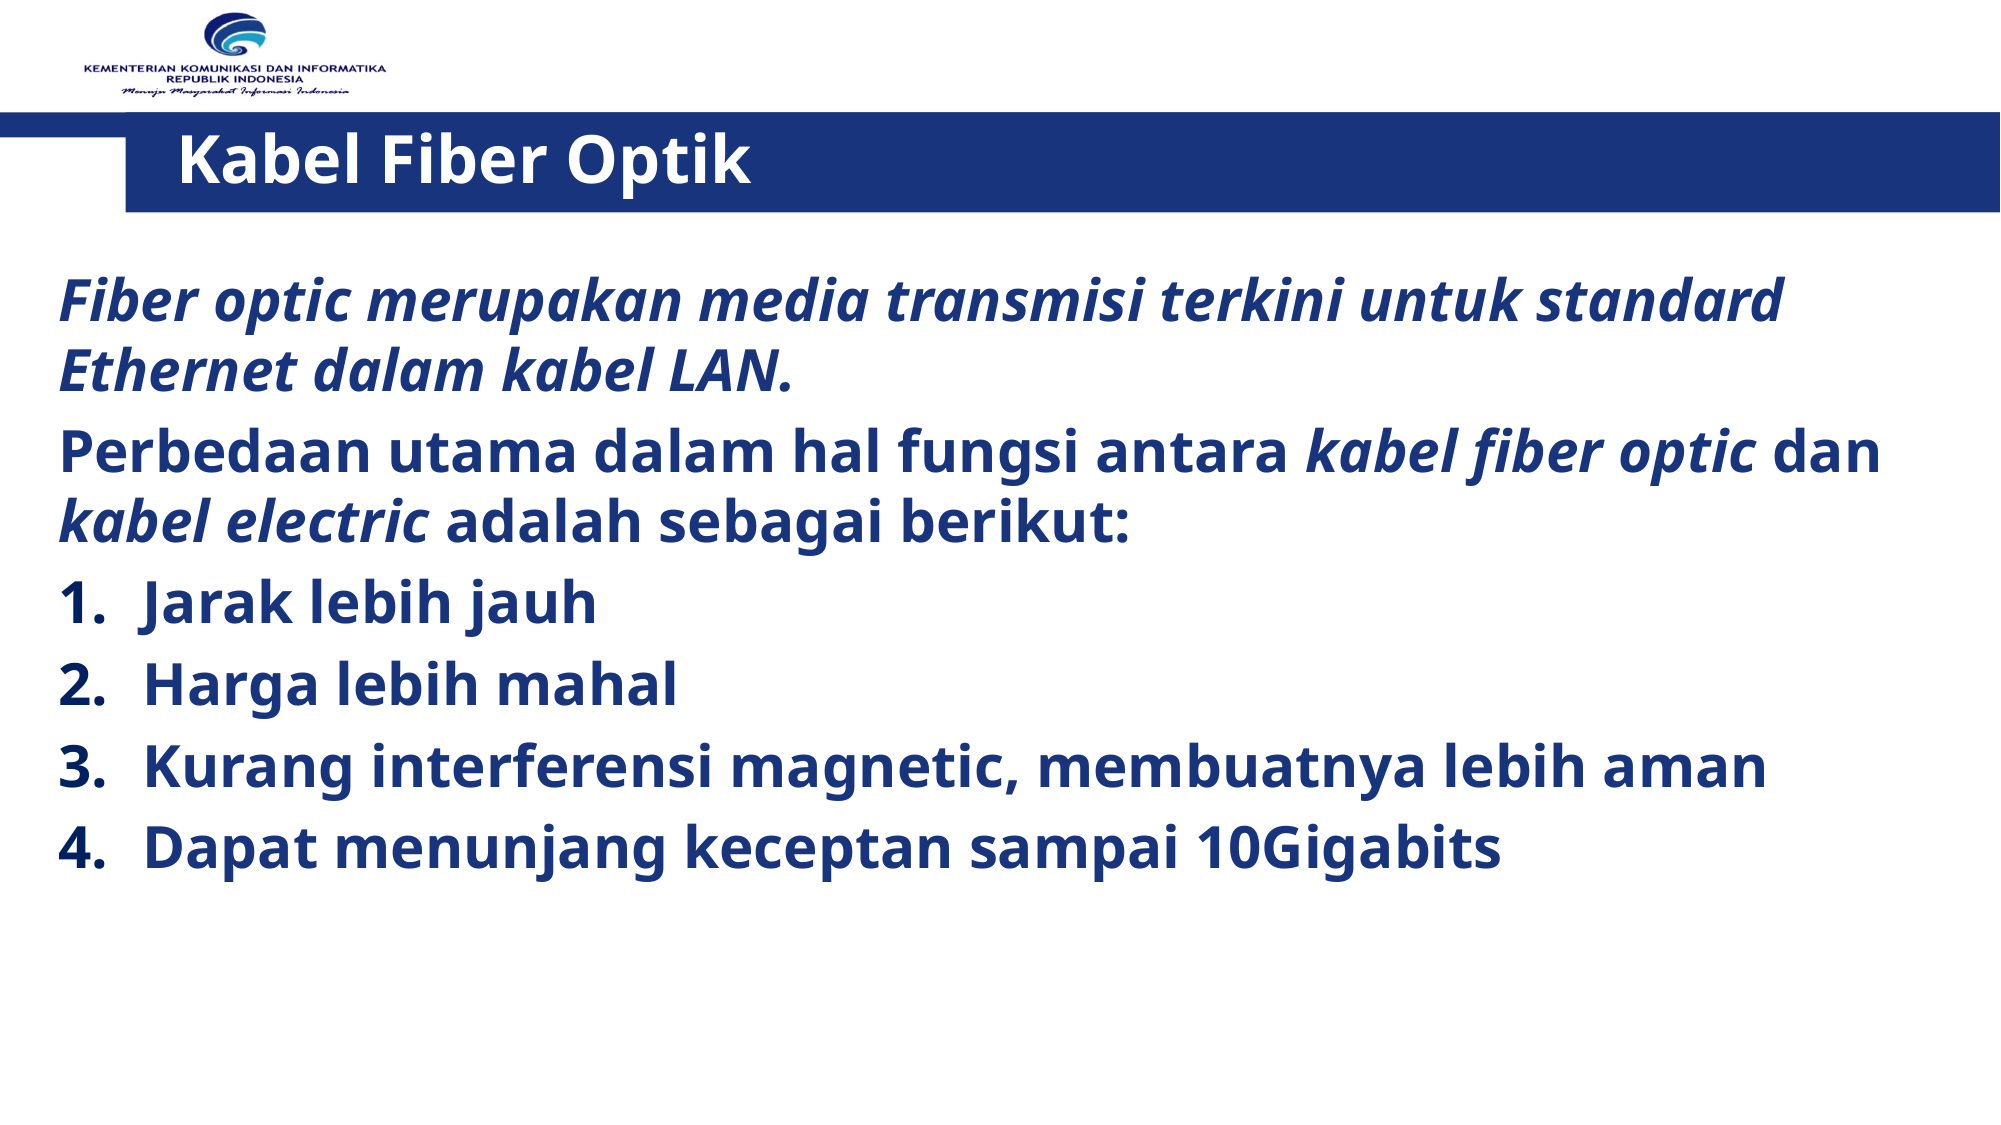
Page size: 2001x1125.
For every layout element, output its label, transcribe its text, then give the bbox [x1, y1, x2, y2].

text_box Kabel Fiber Optik [161, 113, 1666, 200]
picture [66, 5, 399, 100]
subtitle Fiber optic merupakan media transmisi terkini untuk standard Ethernet dalam kabel LAN. Perbedaan utama dalam hal fungsi antara kabel fiber optic dan kabel electric adalah sebagai berikut: Jarak lebih jauh Harga lebih mahal Kurang interferensi magnetic, membuatnya lebih aman Dapat menunjang keceptan sampai 10Gigabits [42, 255, 1969, 959]
